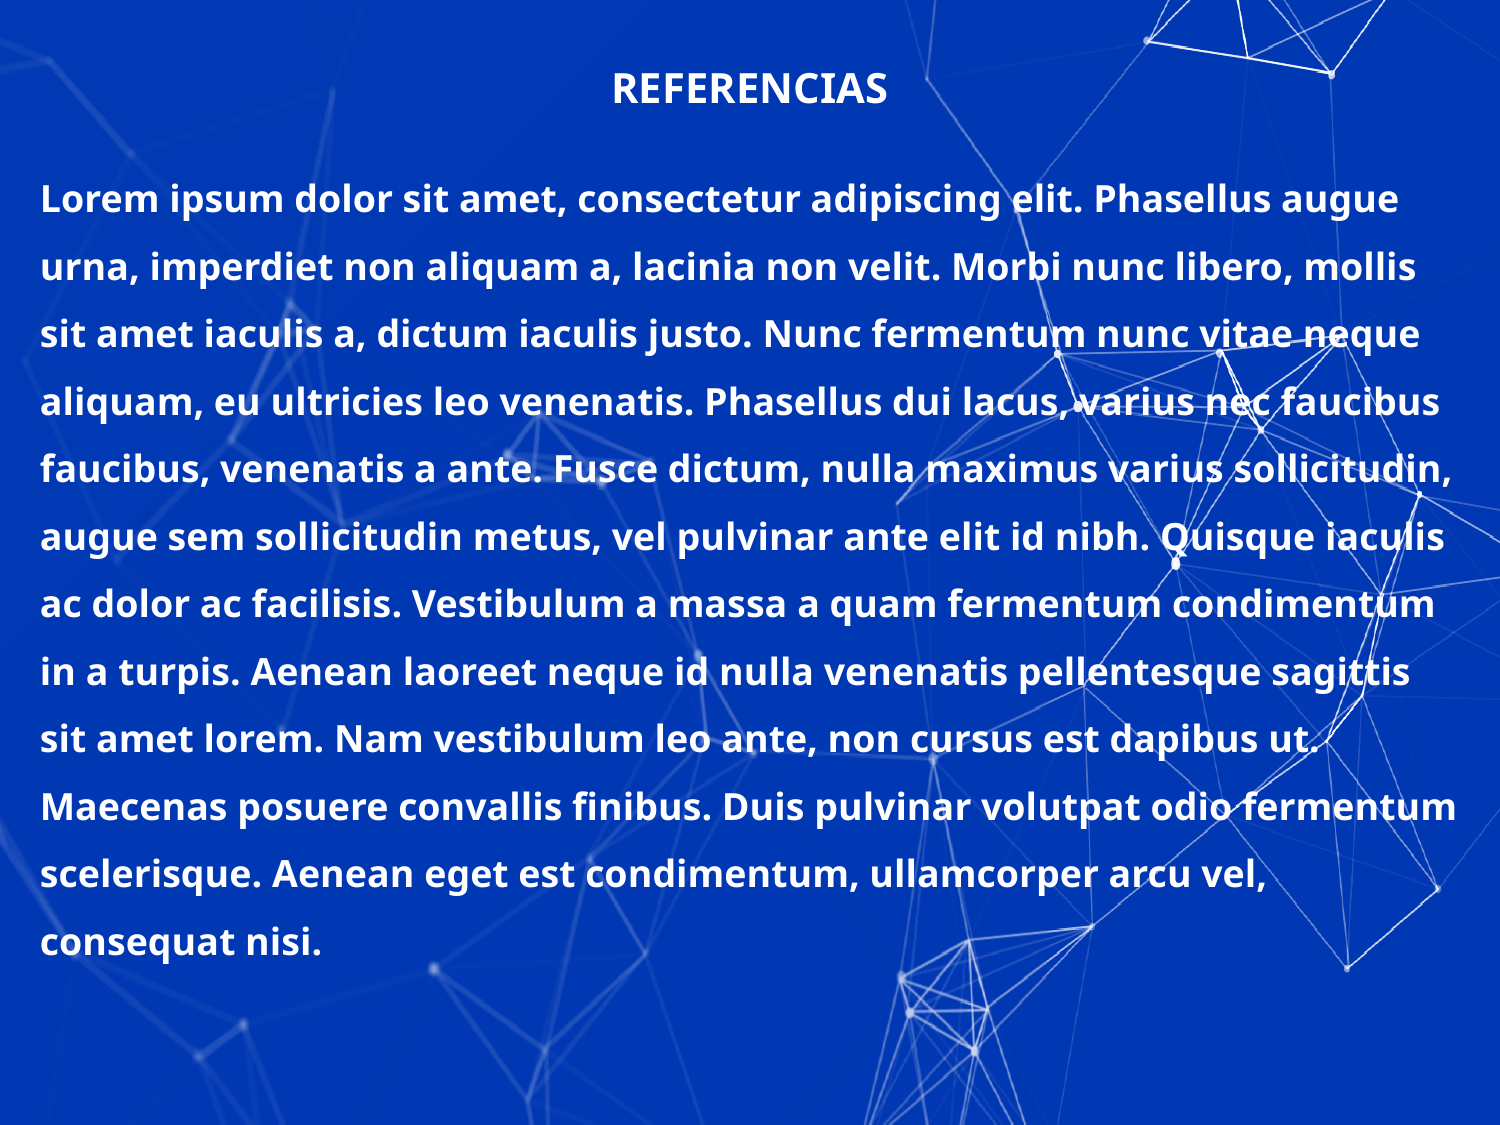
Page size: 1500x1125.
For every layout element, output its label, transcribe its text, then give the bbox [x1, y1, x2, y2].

picture [0, 119, 1500, 1125]
text_box REFERENCIAS [0, 62, 1500, 119]
picture [0, 0, 1500, 62]
text_box Lorem ipsum dolor sit amet, consectetur adipiscing elit. Phasellus augue urna, imperdiet non aliquam a, lacinia non velit. Morbi nunc libero, mollis sit amet iaculis a, dictum iaculis justo. Nunc fermentum nunc vitae neque aliquam, eu ultricies leo venenatis. Phasellus dui lacus, varius nec faucibus faucibus, venenatis a ante. Fusce dictum, nulla maximus varius sollicitudin, augue sem sollicitudin metus, vel pulvinar ante elit id nibh. Quisque iaculis ac dolor ac facilisis. Vestibulum a massa a quam fermentum condimentum in a turpis. Aenean laoreet neque id nulla venenatis pellentesque sagittis sit amet lorem. Nam vestibulum leo ante, non cursus est dapibus ut. Maecenas posuere convallis finibus. Duis pulvinar volutpat odio fermentum scelerisque. Aenean eget est condimentum, ullamcorper arcu vel, consequat nisi. [39, 152, 1461, 830]
